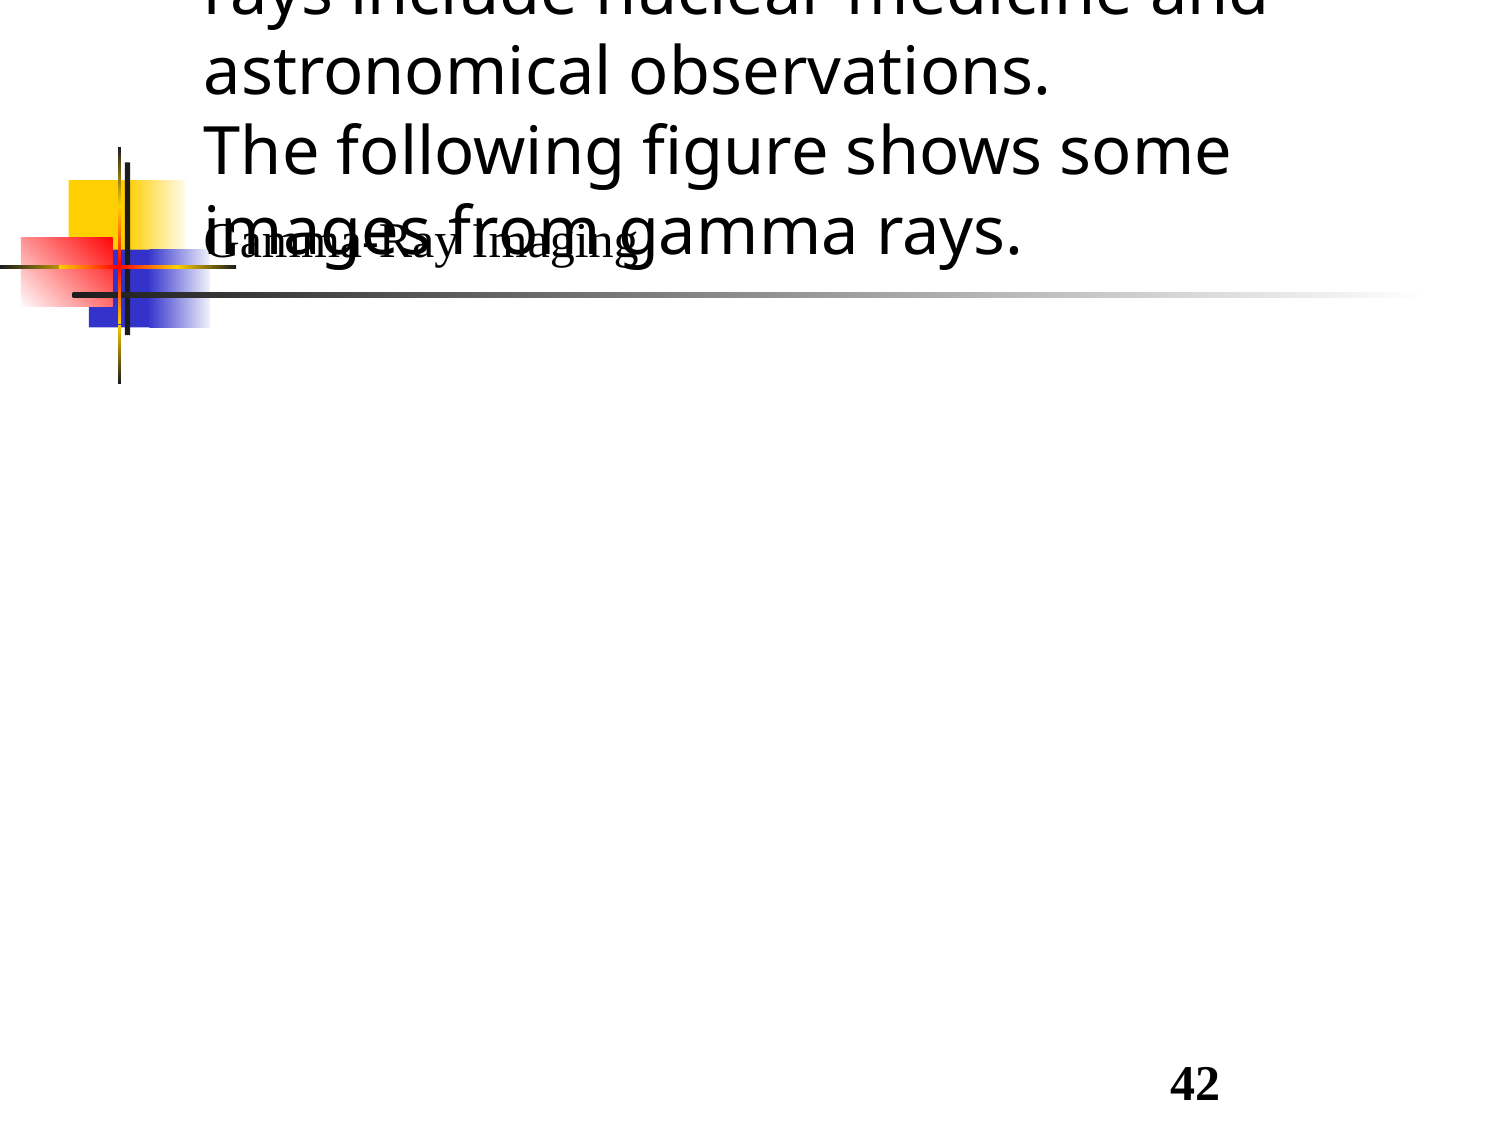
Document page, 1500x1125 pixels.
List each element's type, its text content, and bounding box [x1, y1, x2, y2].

text_box 42 [1155, 1042, 1468, 1118]
list Major use of imaging based on gamma rays include nuclear medicine and astronomical observations. The following figure shows some images from gamma rays. [188, 35, 1468, 275]
